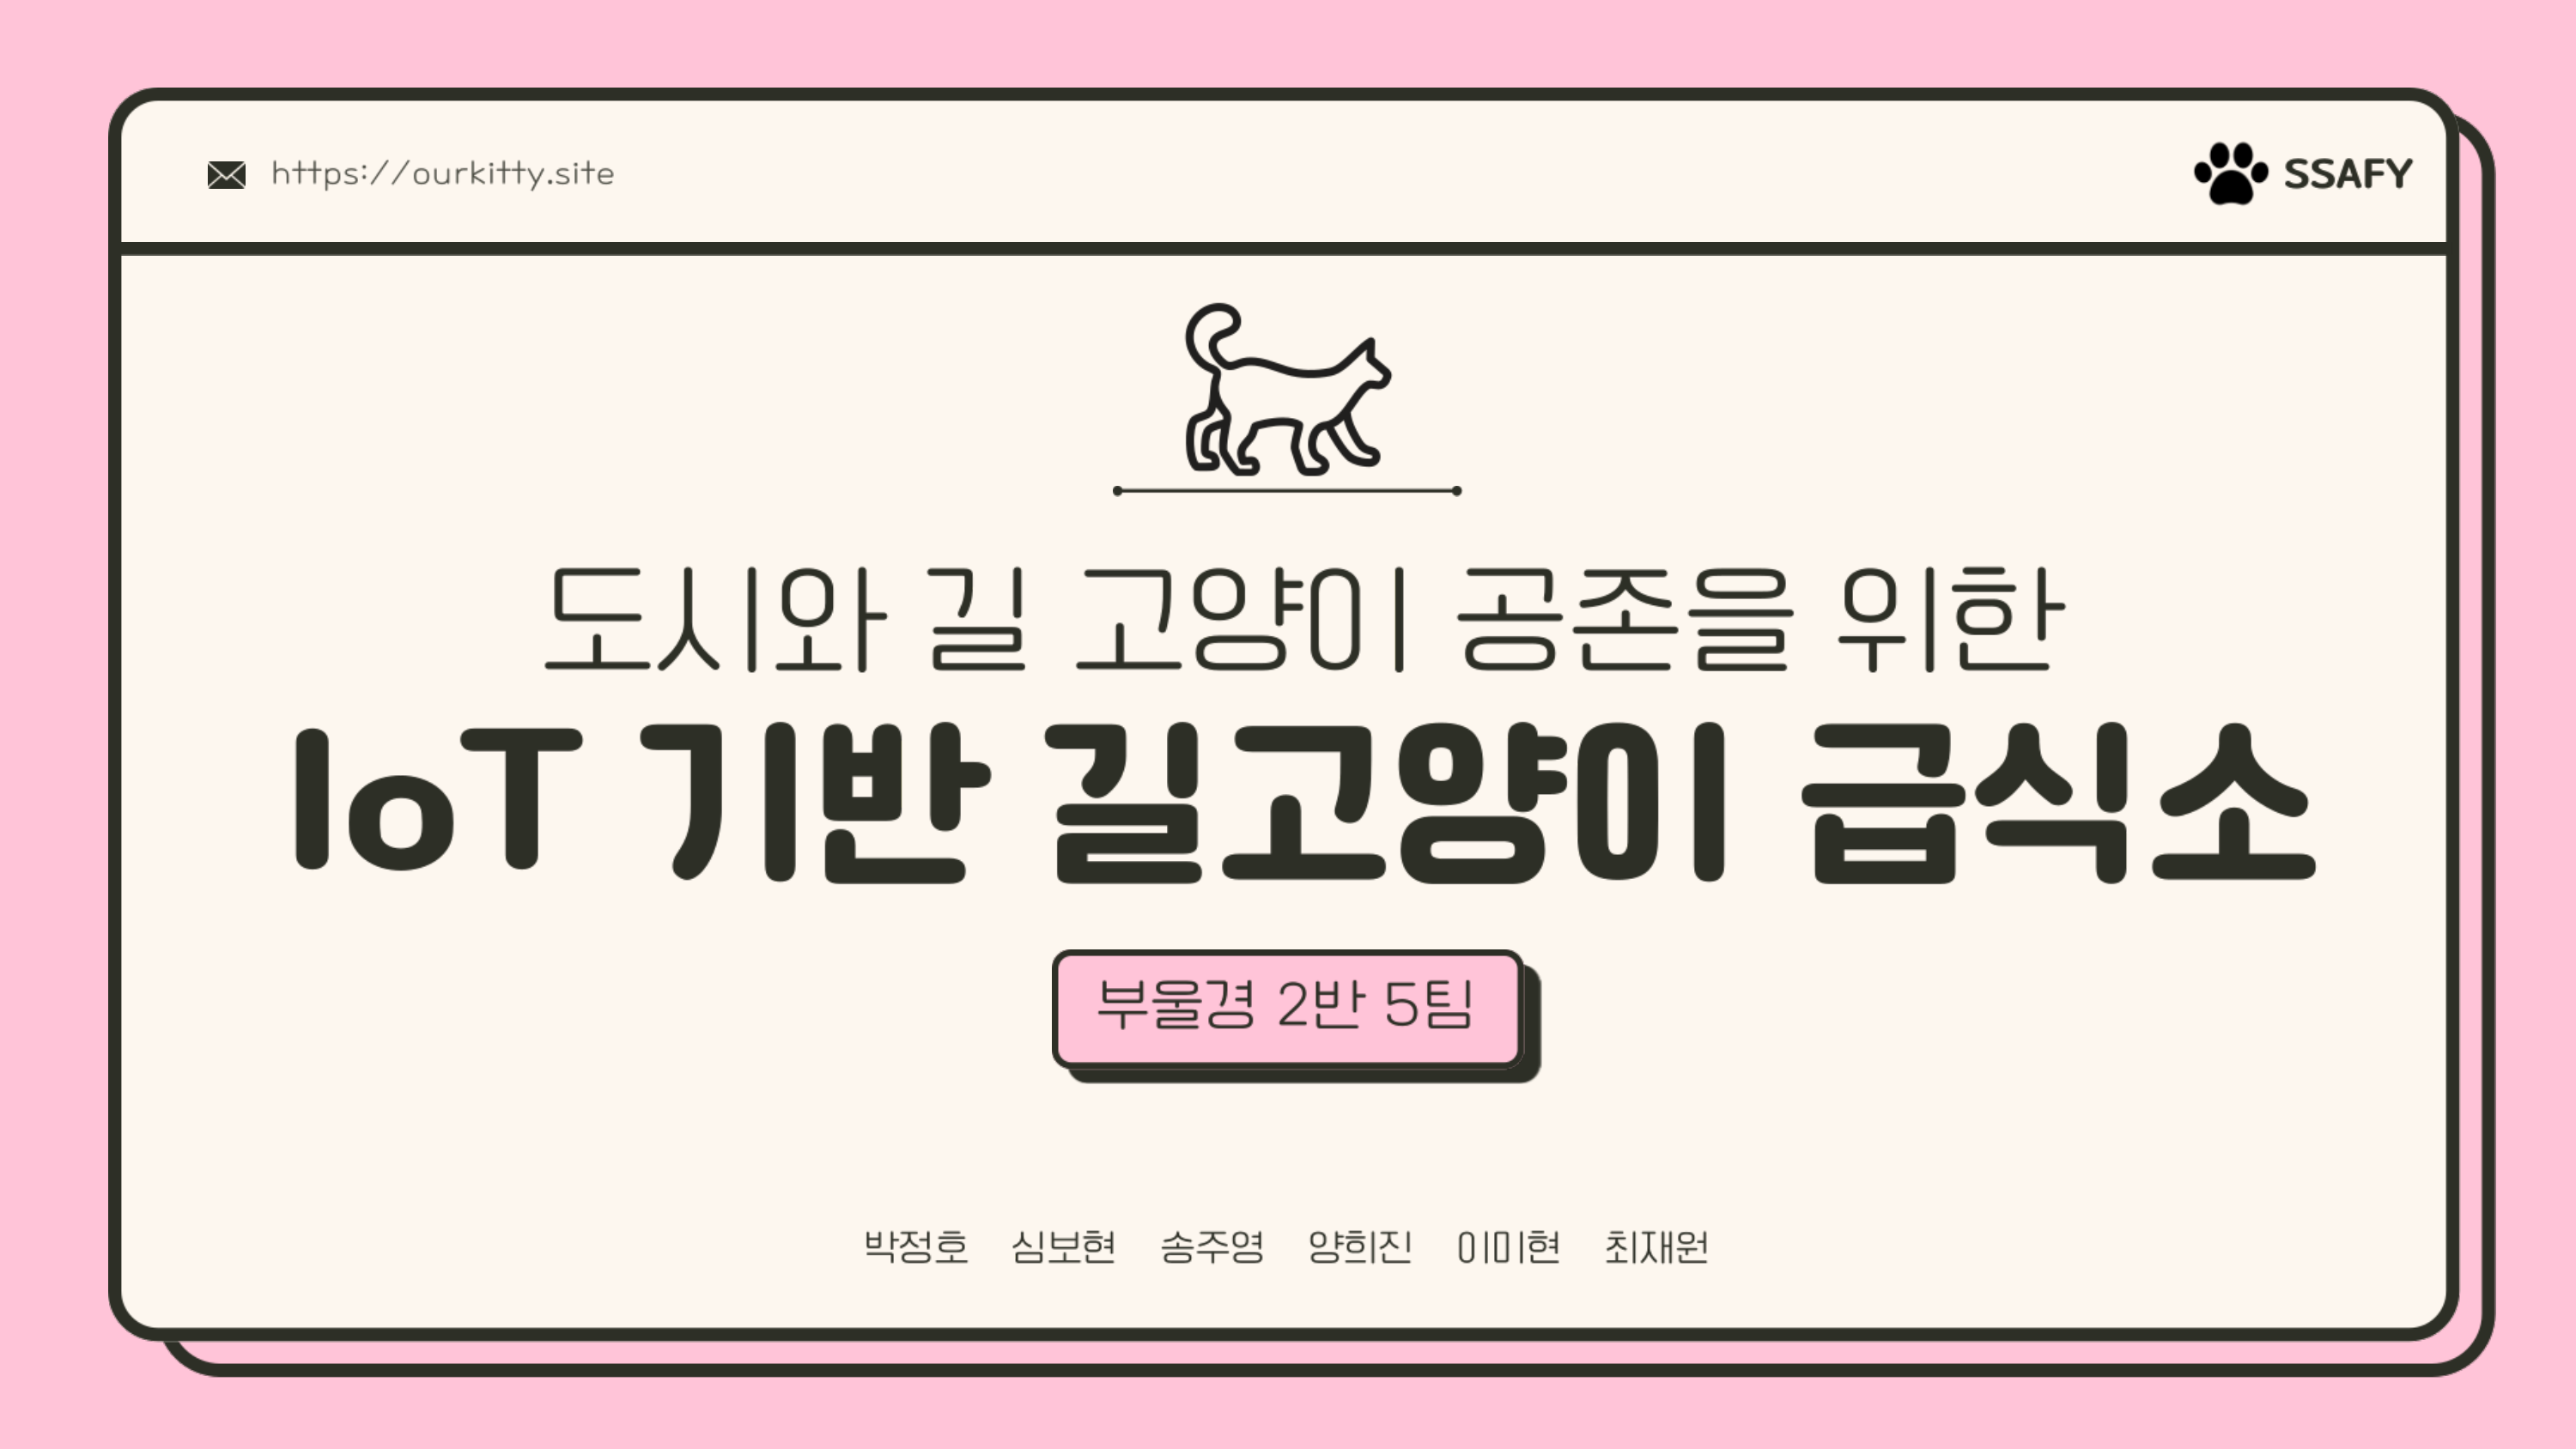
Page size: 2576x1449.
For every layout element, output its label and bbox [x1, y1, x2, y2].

text_box [1437, 486, 1463, 497]
picture [669, 1218, 1727, 1282]
text_box [2192, 134, 2440, 215]
picture [240, 515, 2393, 970]
text_box [113, 242, 2453, 257]
text_box [1113, 486, 1140, 497]
text_box [108, 87, 2461, 1343]
picture [262, 149, 617, 208]
text_box [1051, 949, 1526, 1070]
text_box [157, 110, 2496, 1379]
text_box [208, 161, 246, 189]
picture [1085, 963, 1491, 1058]
text_box [1145, 246, 1433, 534]
